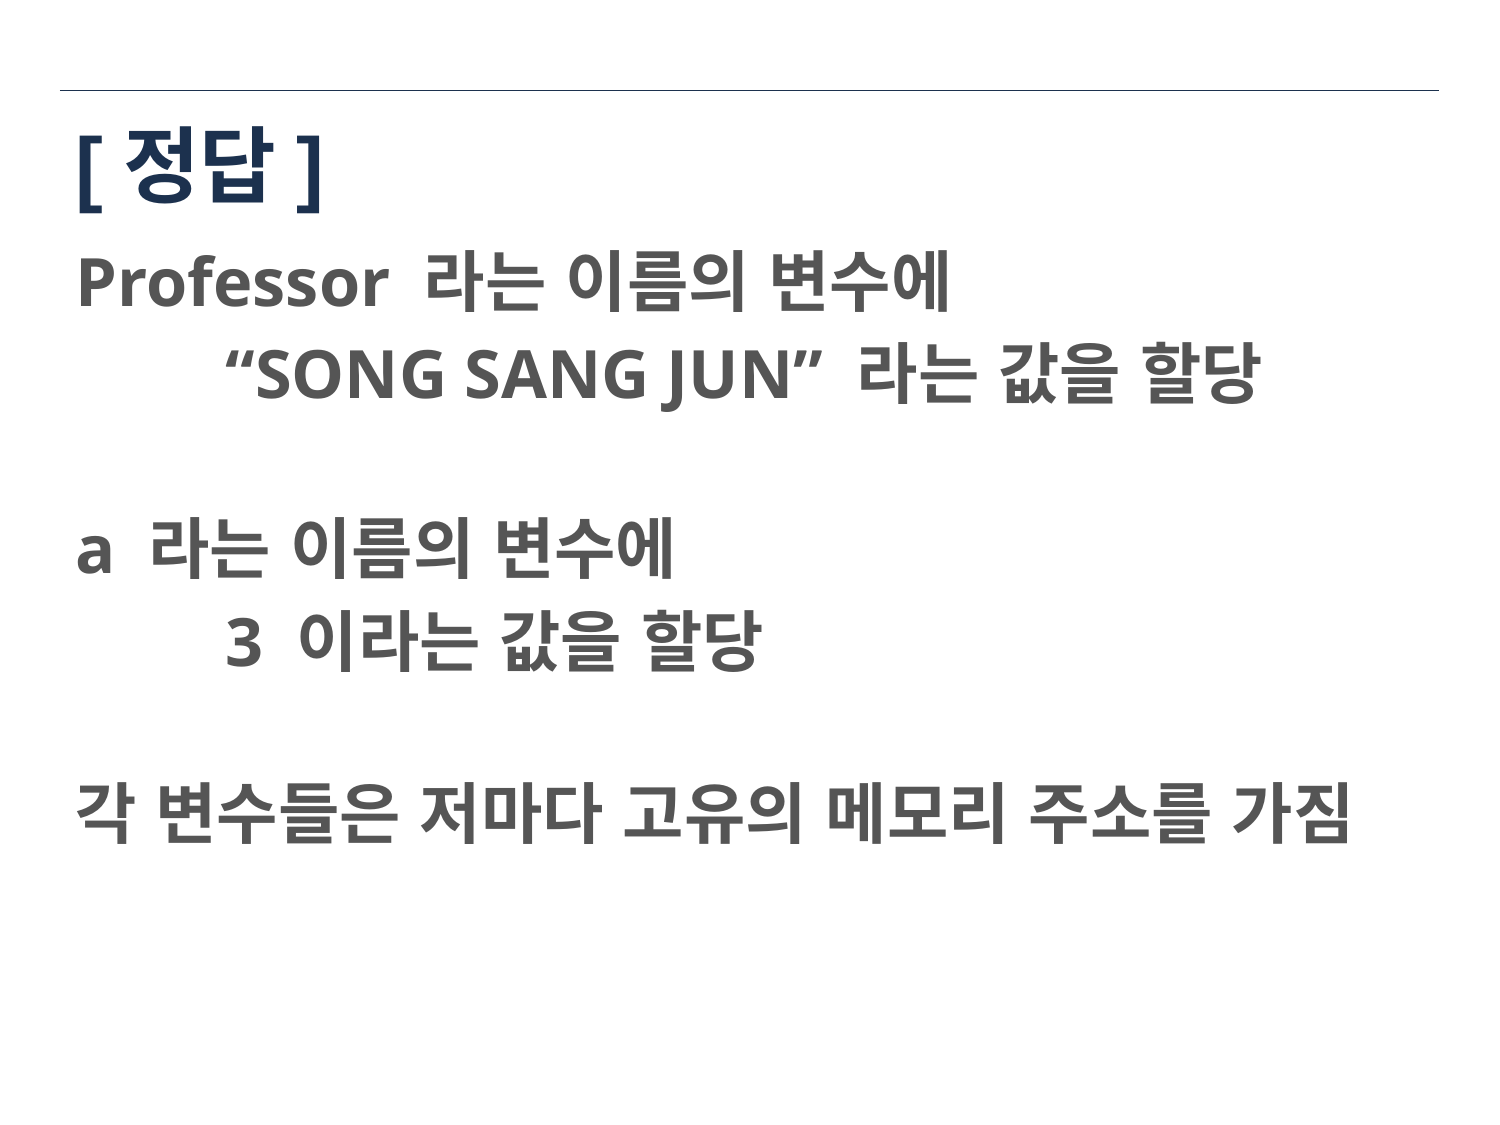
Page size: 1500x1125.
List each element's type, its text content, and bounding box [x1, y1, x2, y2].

title [정답] [60, 93, 1438, 232]
text_box a 라는 이름의 변수에 3 이라는 값을 할당 [60, 499, 1500, 687]
text_box Professor 라는 이름의 변수에 “SONG SANG JUN” 라는 값을 할당 [60, 232, 1500, 420]
text_box 각 변수들은 저마다 고유의 메모리 주소를 가짐 [60, 764, 1500, 860]
